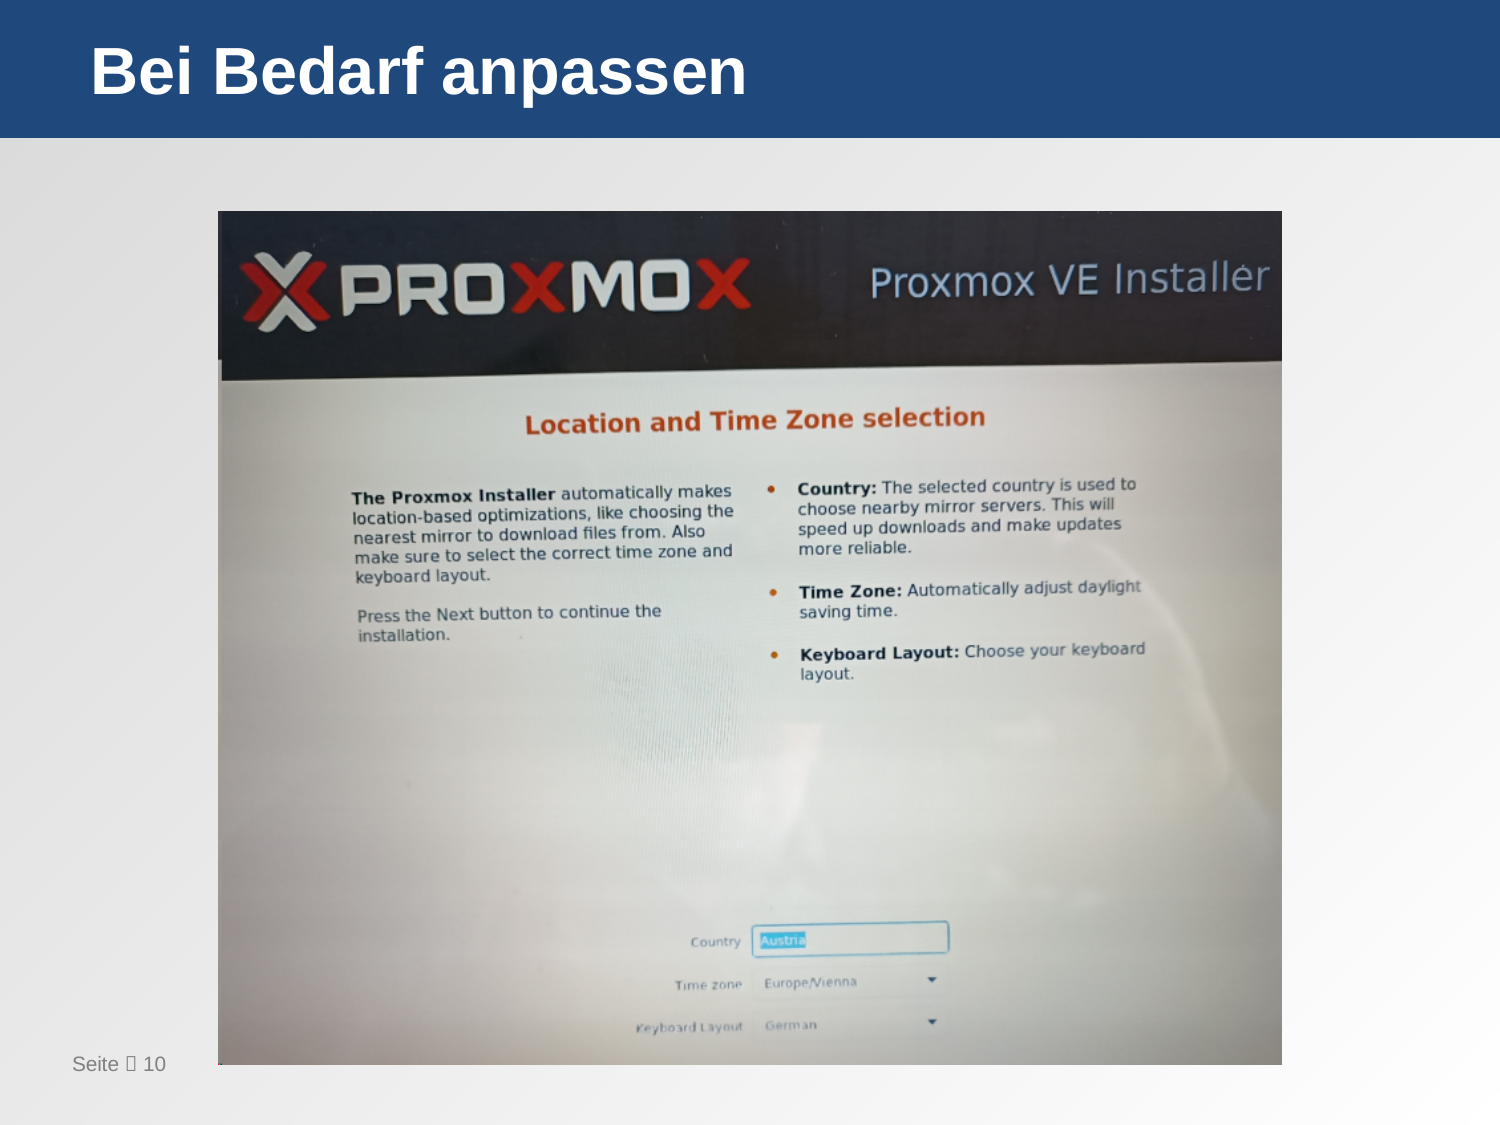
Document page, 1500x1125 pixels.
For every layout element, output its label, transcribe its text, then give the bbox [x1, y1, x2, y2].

title Bei Bedarf anpassen [75, 20, 1425, 208]
picture [218, 210, 1282, 1065]
